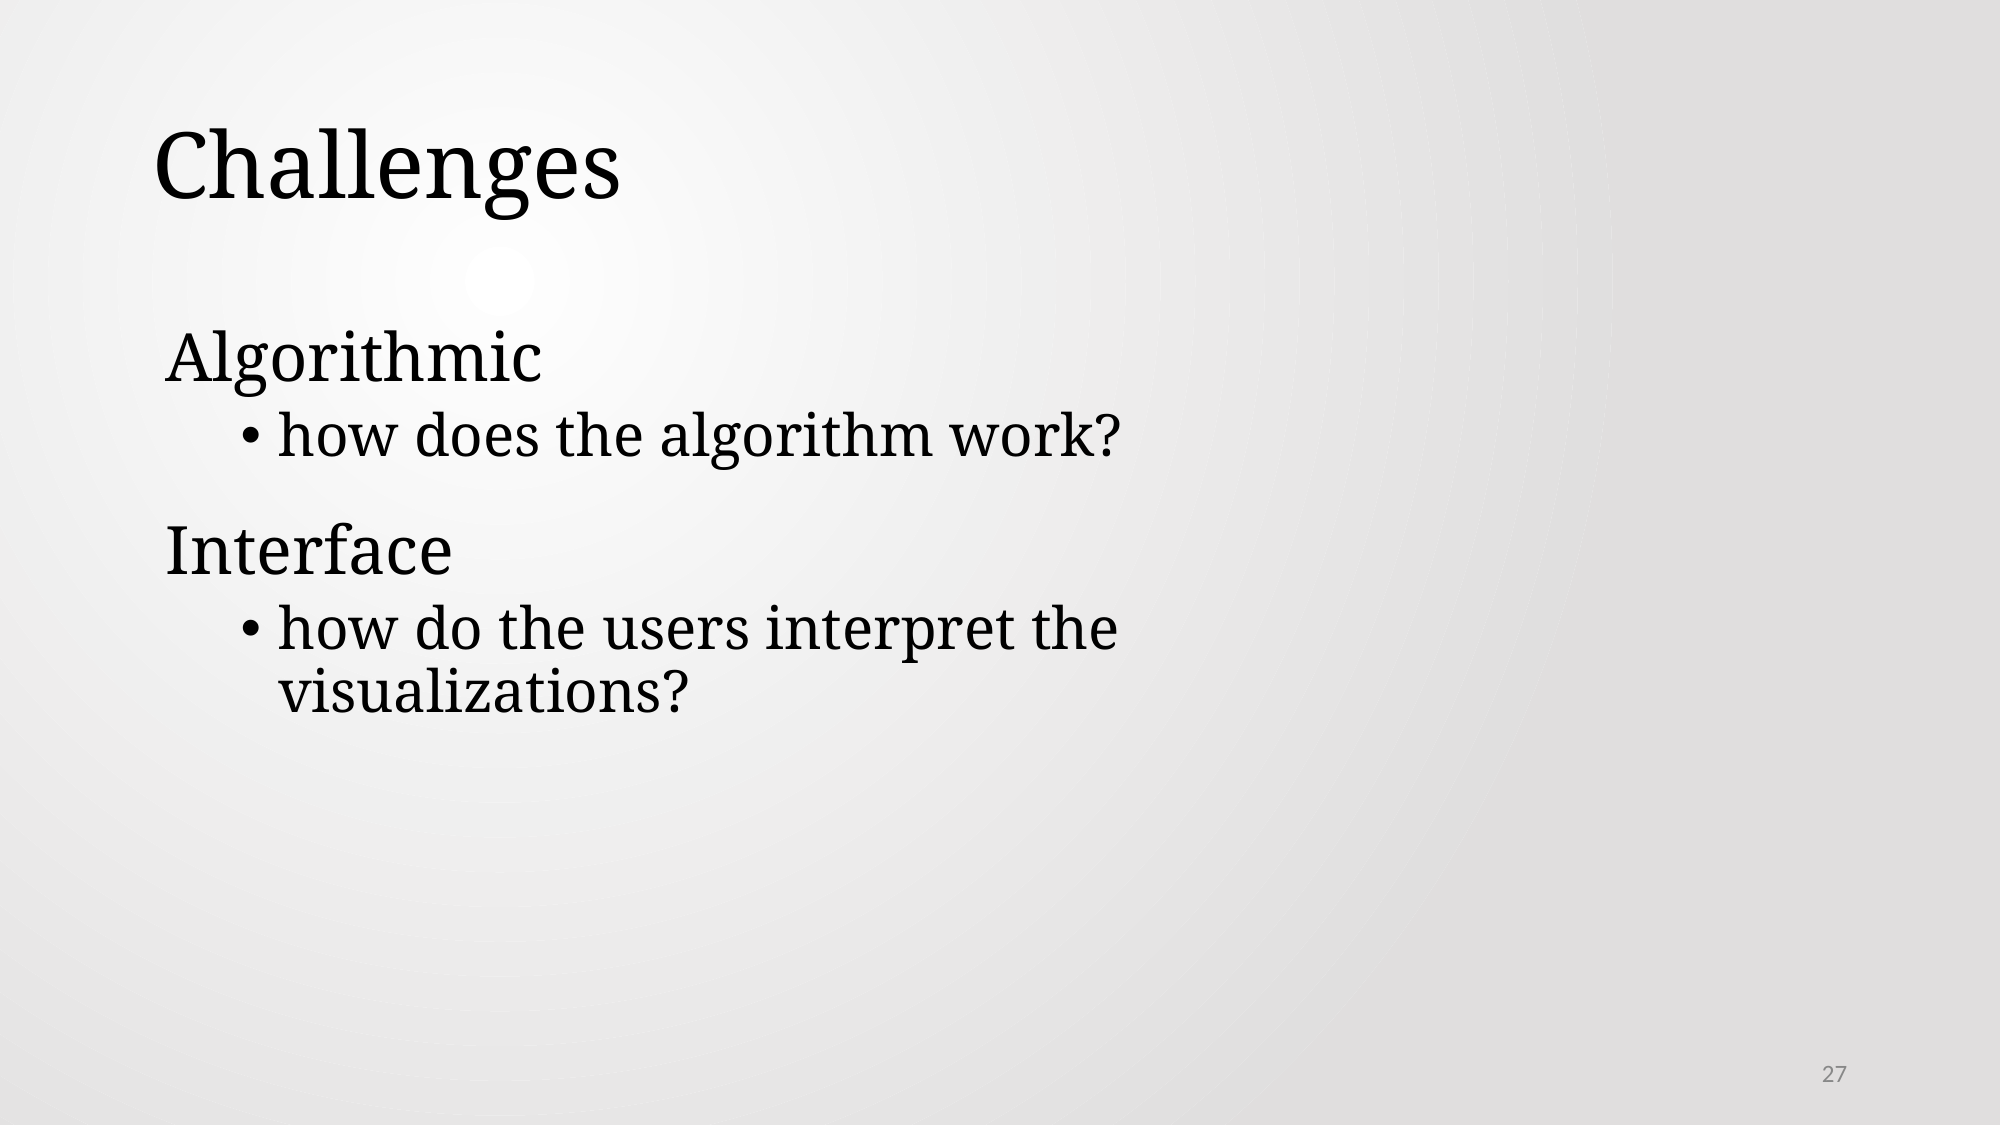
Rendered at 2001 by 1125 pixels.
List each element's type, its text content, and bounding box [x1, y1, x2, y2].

list Algorithmic how does the algorithm work? Interface how do the users interpret the visualizations? [150, 316, 1413, 747]
slide_number 27 [1412, 1042, 1863, 1103]
title Challenges [137, 59, 1863, 278]
